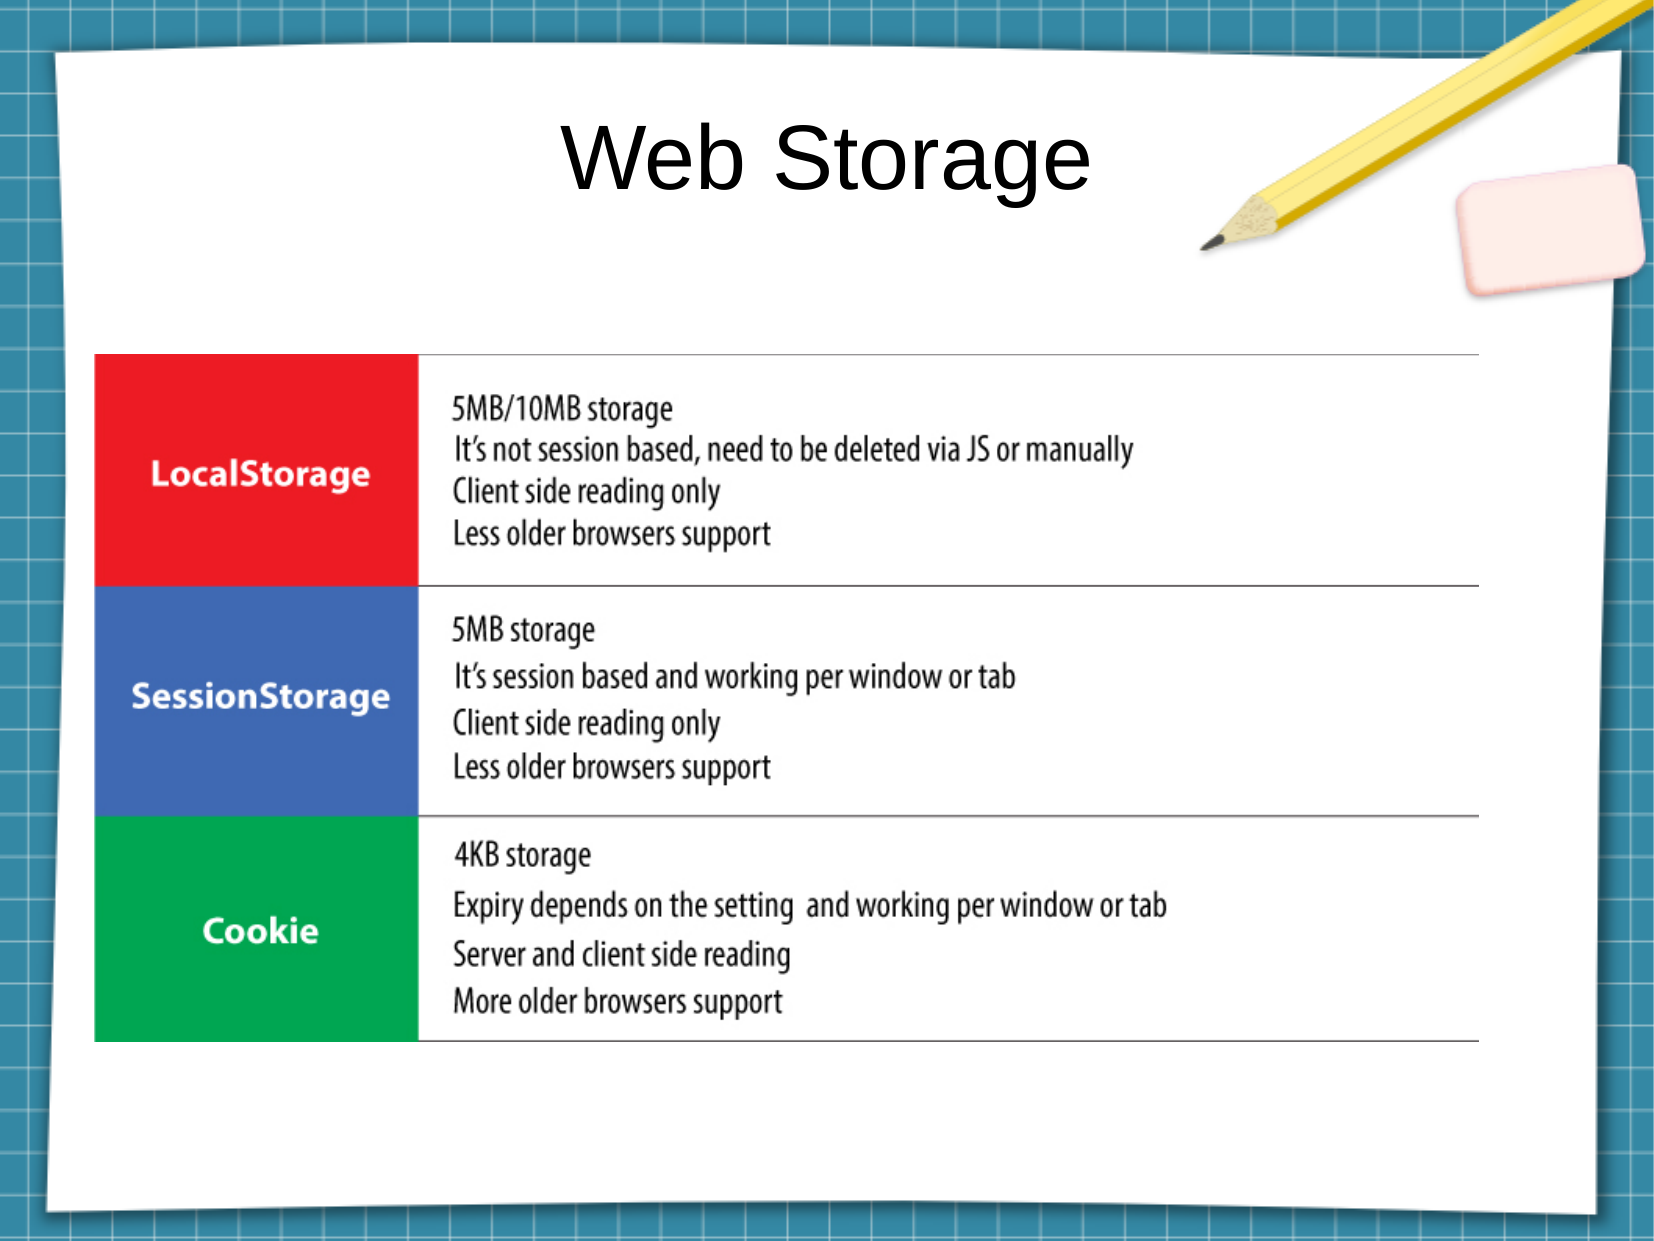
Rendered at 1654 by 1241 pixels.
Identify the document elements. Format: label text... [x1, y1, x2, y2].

text_box Web Storage [82, 49, 1571, 257]
picture [0, 0, 1654, 1241]
